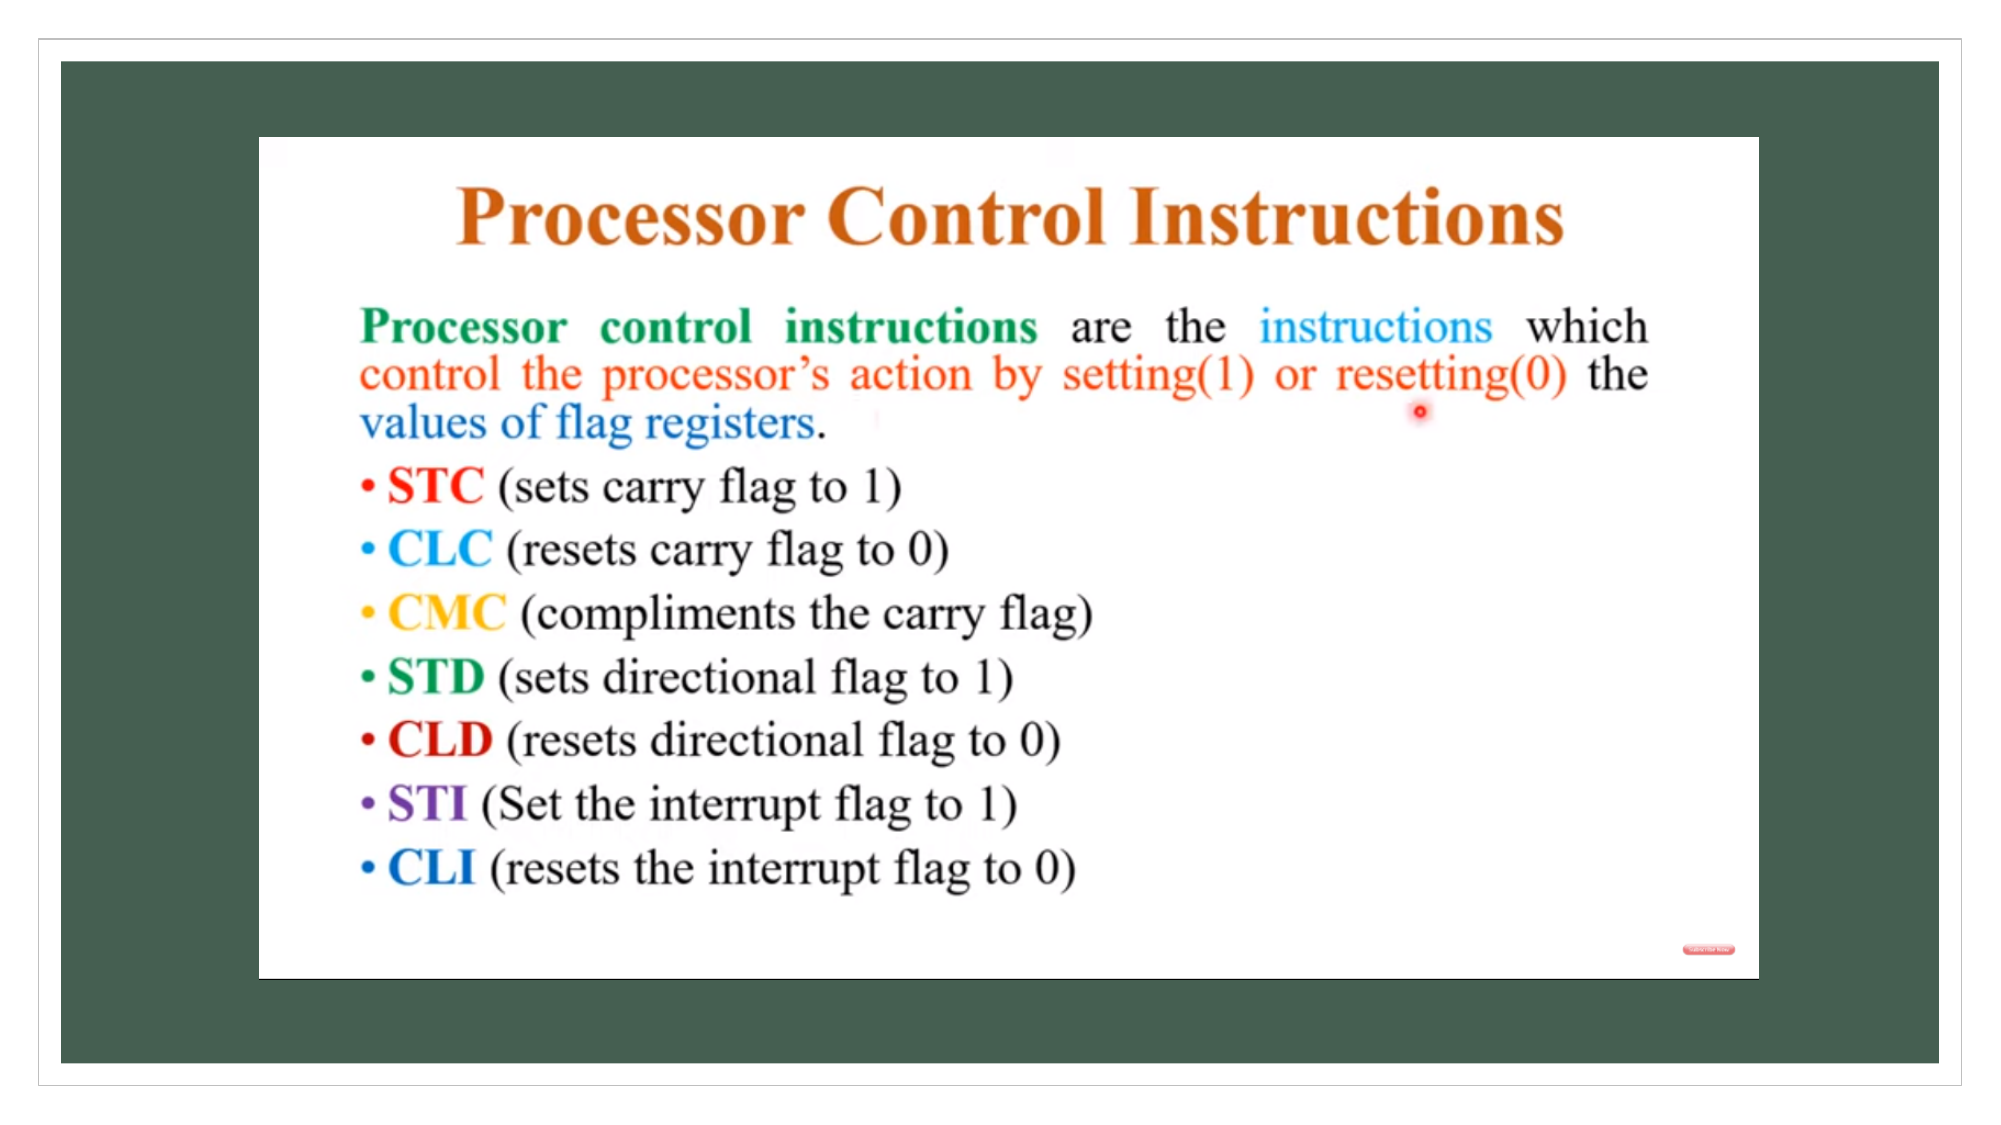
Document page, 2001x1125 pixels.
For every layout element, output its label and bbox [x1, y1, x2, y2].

list [259, 137, 1759, 980]
